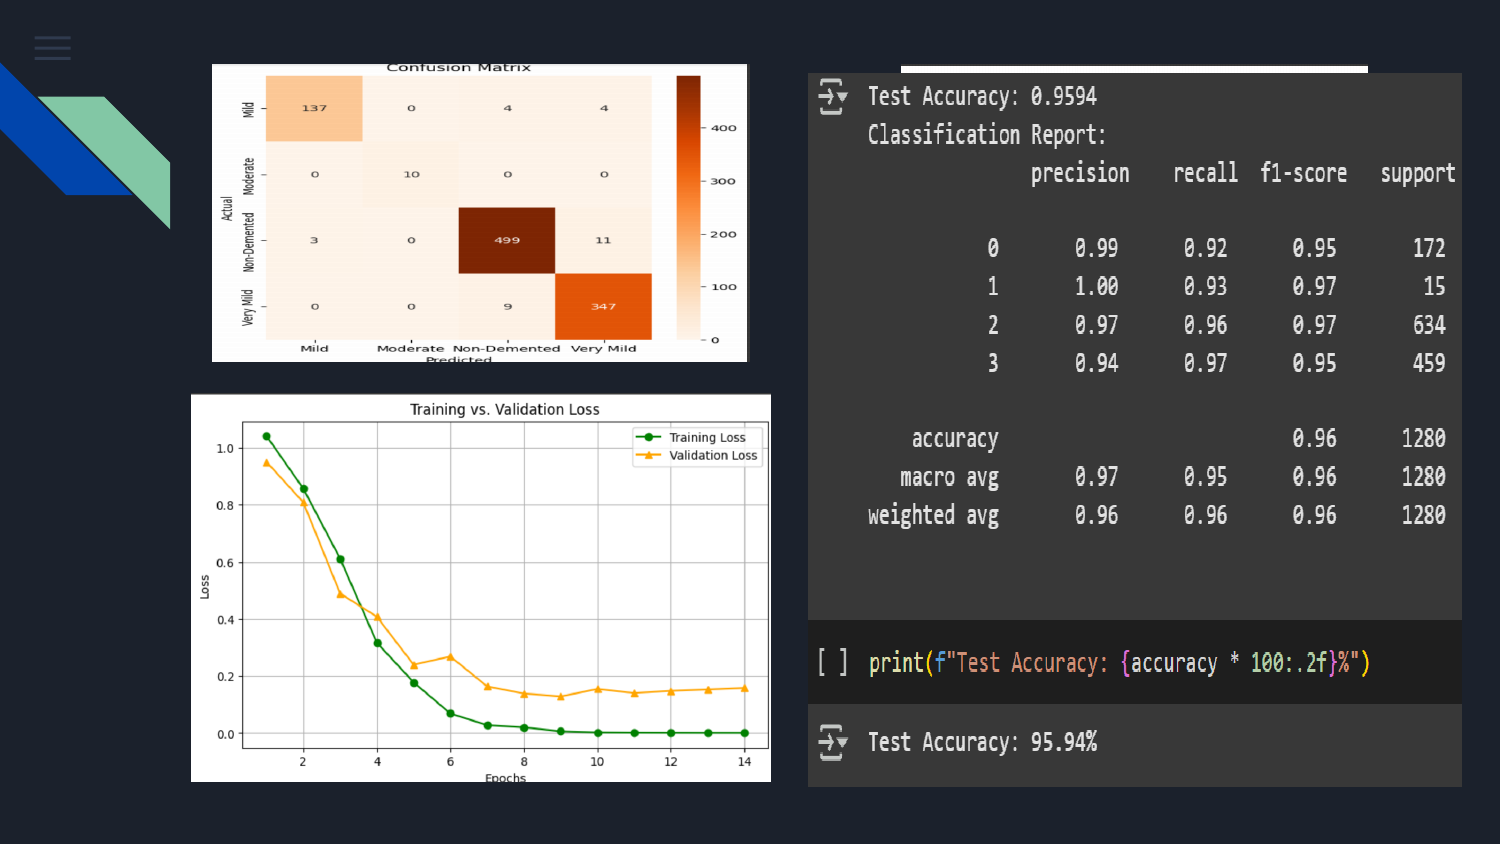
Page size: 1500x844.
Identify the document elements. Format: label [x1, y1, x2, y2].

picture [807, 64, 1462, 787]
picture [191, 392, 772, 782]
picture [212, 64, 751, 363]
